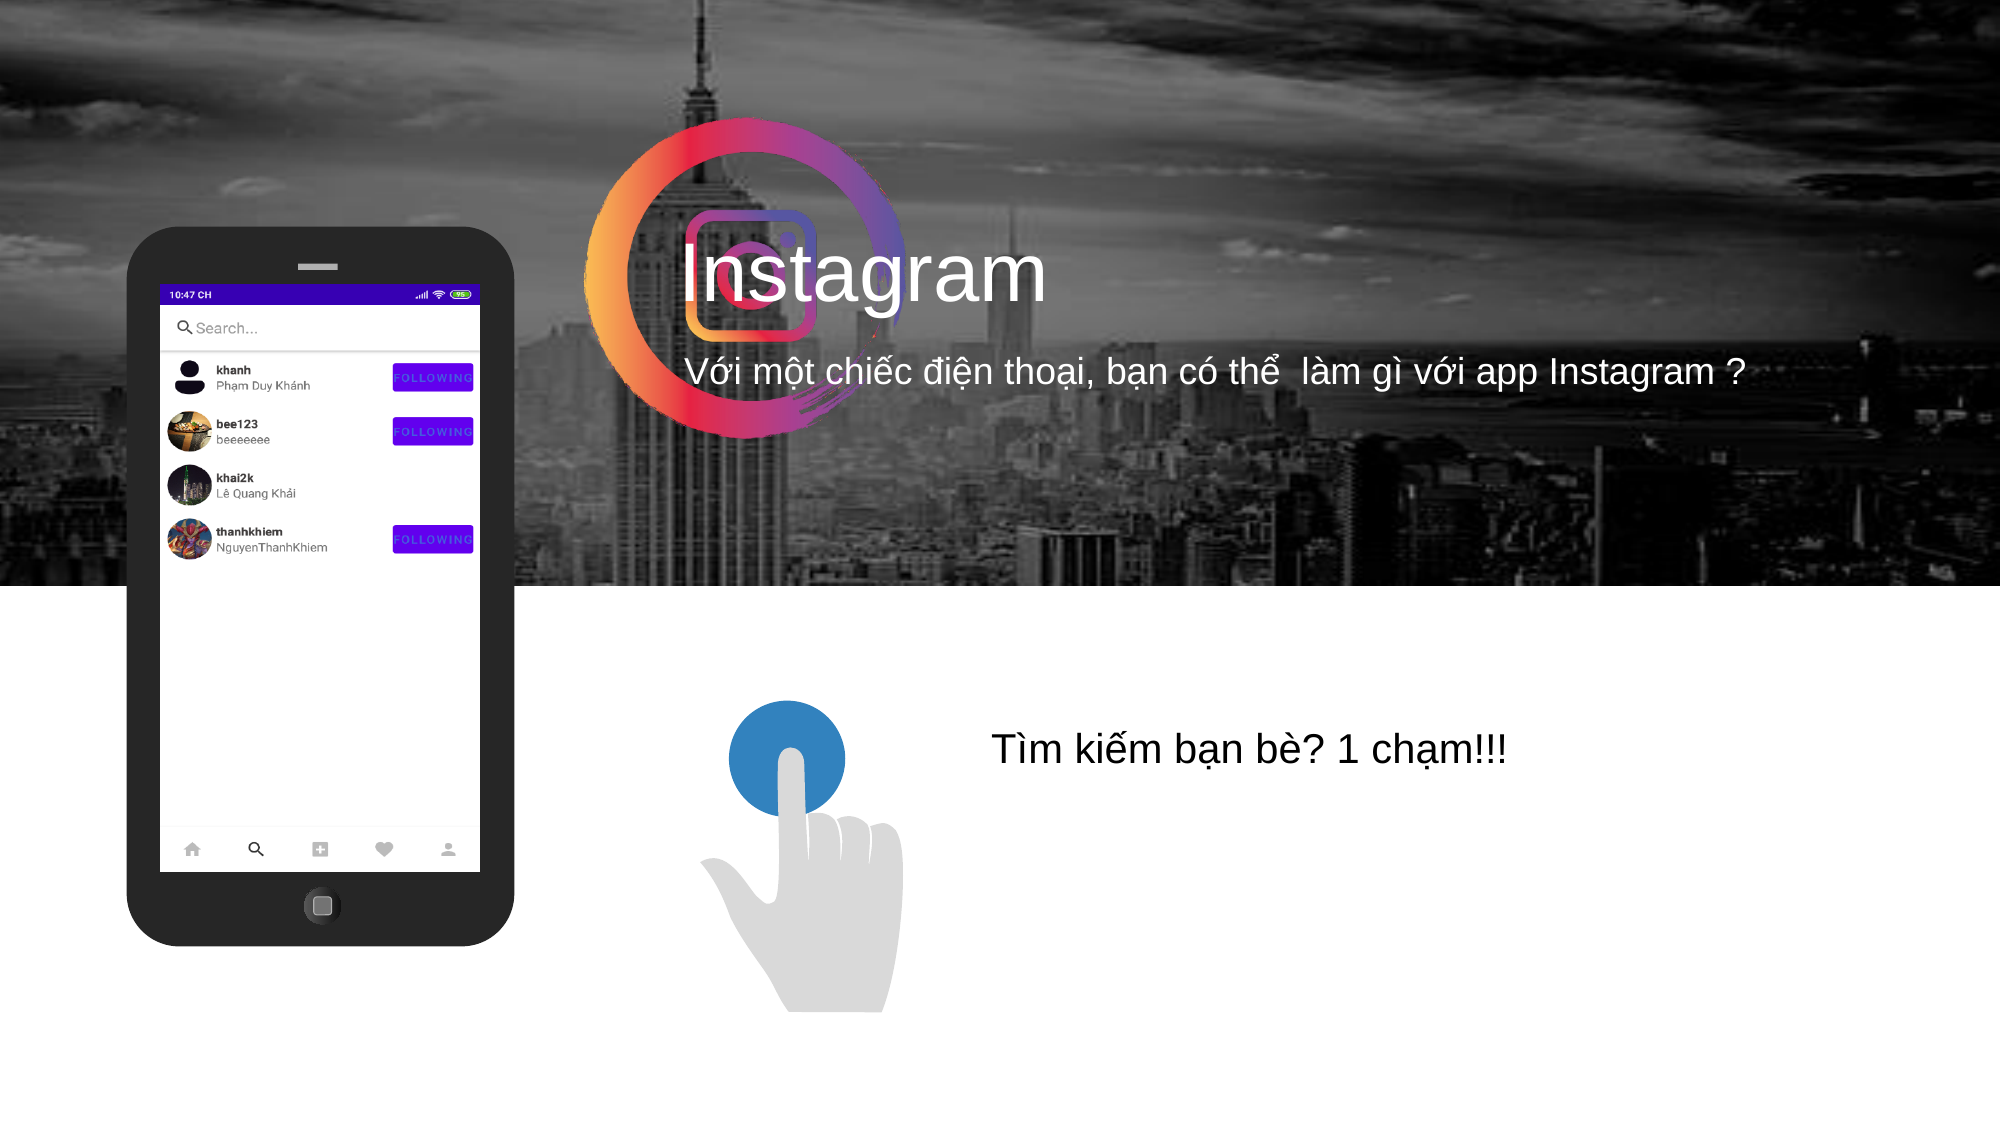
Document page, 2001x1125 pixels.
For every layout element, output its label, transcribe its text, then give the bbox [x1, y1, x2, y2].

text_box Với một chiếc điện thoại, bạn có thể làm gì với app Instagram ? [944, 339, 1910, 400]
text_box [700, 700, 903, 1013]
picture [160, 284, 480, 872]
text_box Instagram [944, 210, 1102, 326]
text_box Tìm kiếm bạn bè? 1 chạm!!! [976, 714, 1793, 780]
picture [0, 0, 2000, 586]
